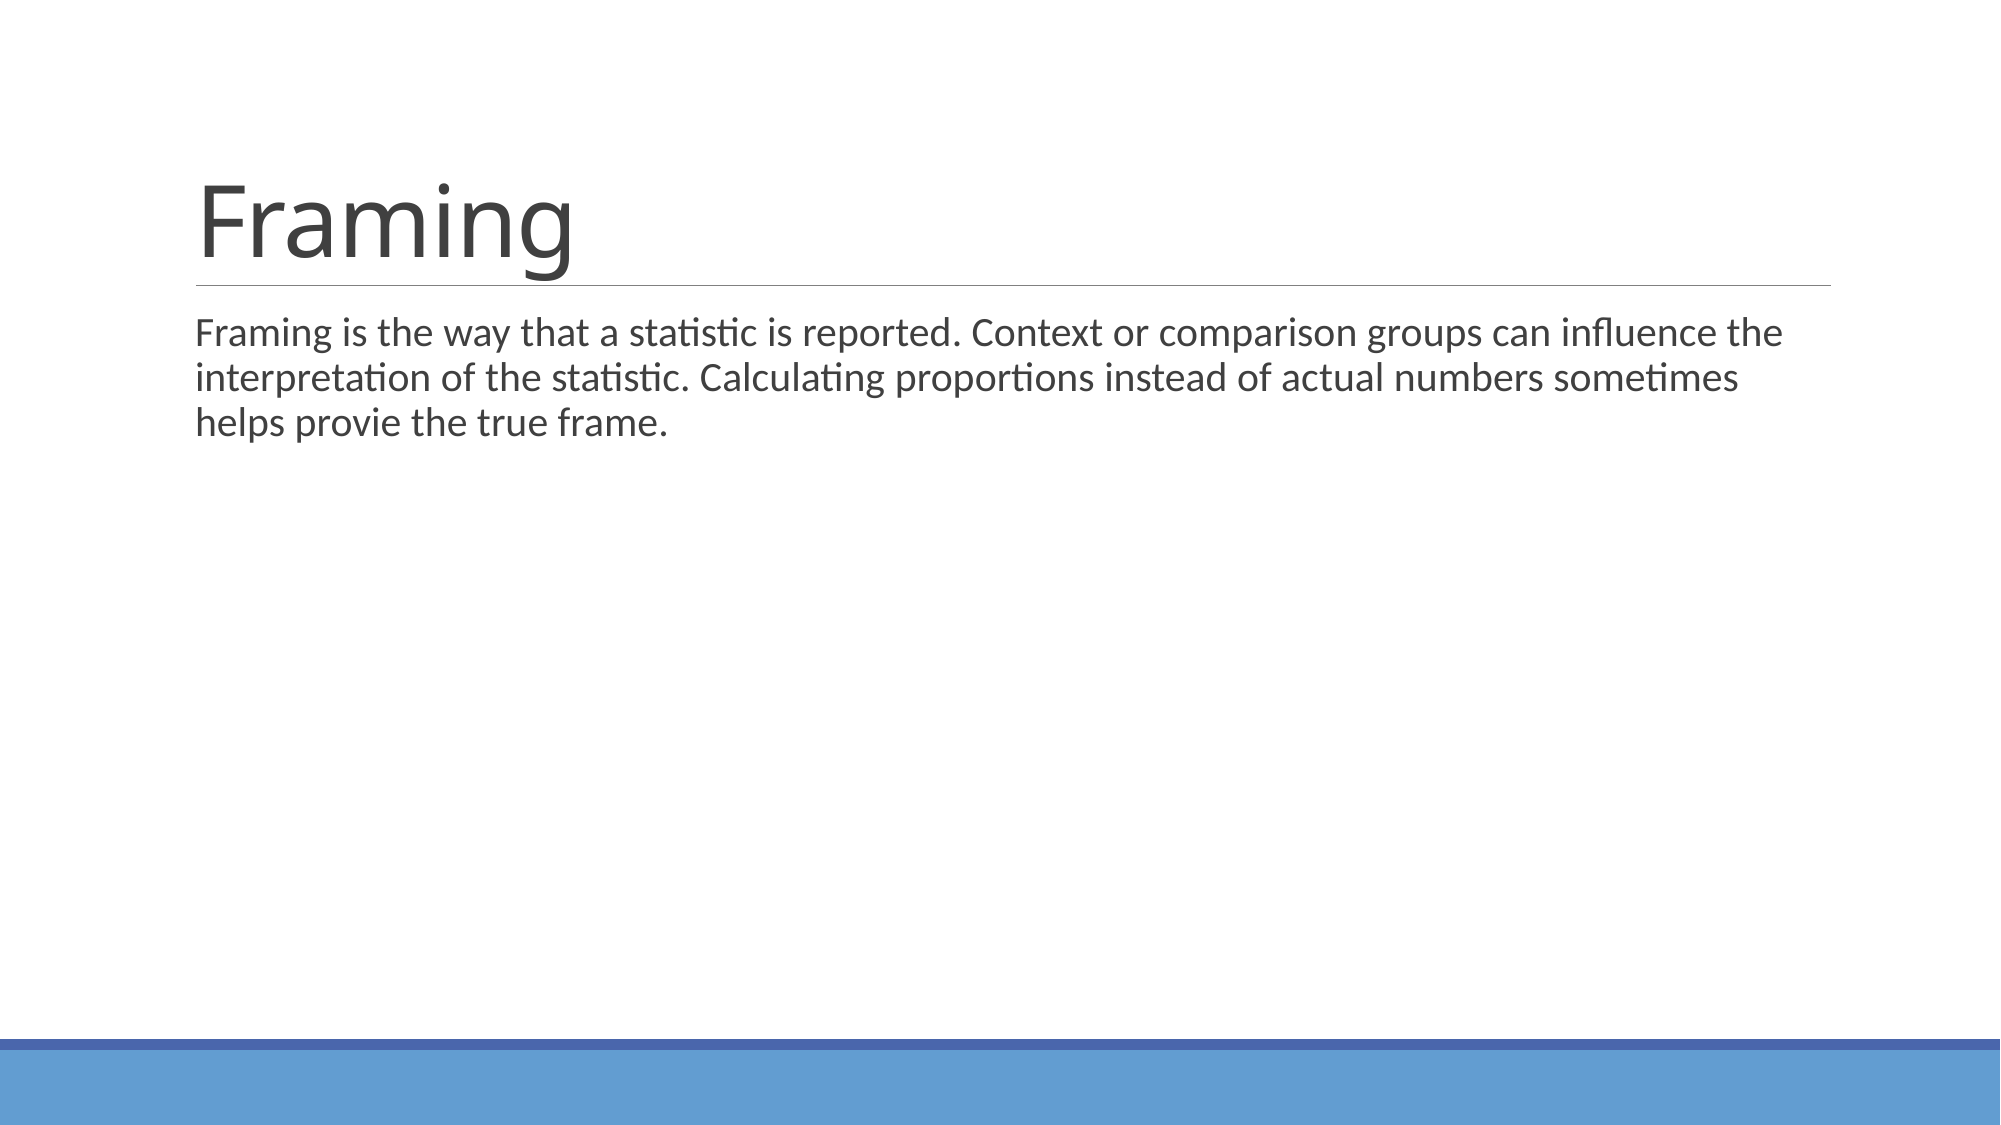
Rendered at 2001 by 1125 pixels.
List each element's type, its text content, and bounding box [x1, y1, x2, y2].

title Framing [180, 47, 1830, 285]
list Framing is the way that a statistic is reported. Context or comparison groups can influence the interpretation of the statistic. Calculating proportions instead of actual numbers sometimes helps provie the true frame. [180, 302, 1830, 963]
